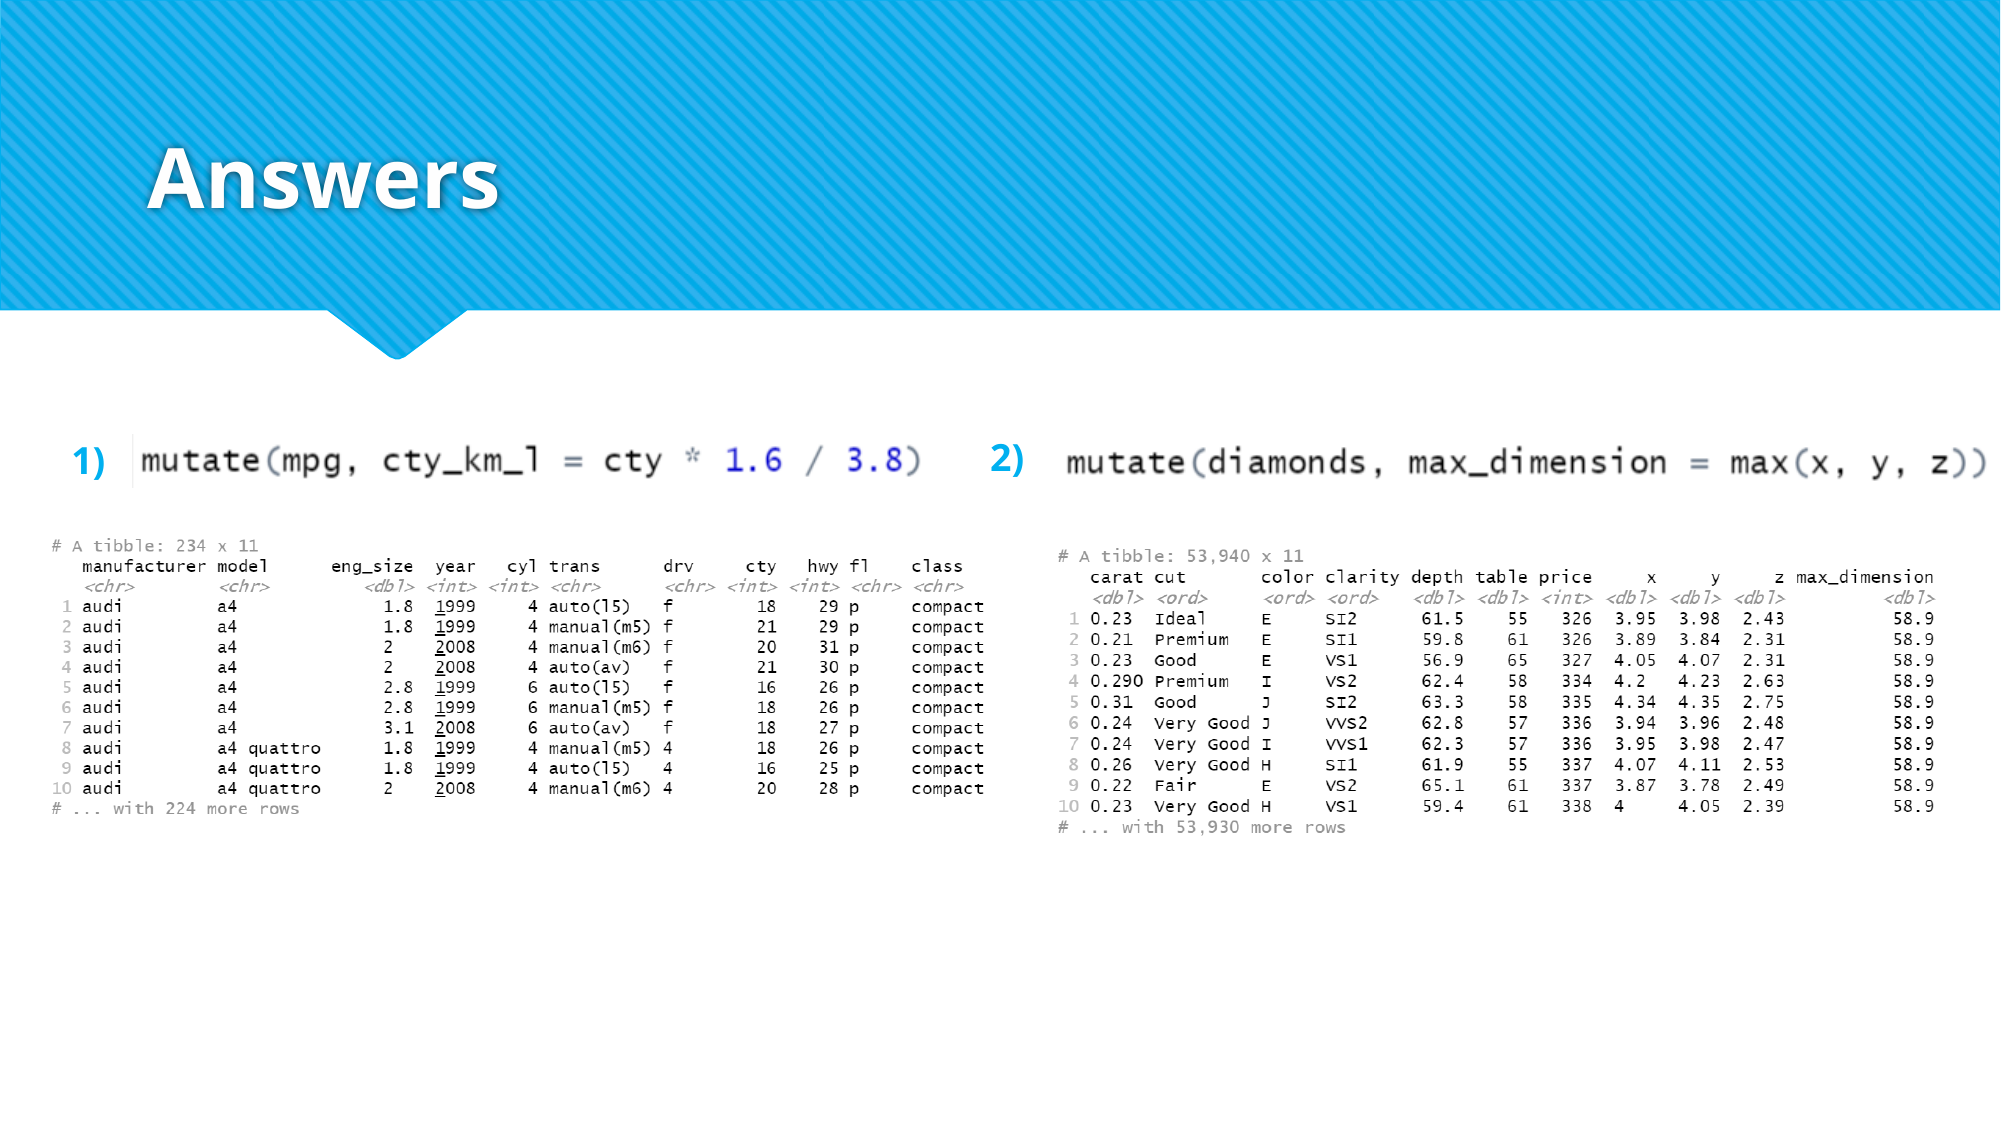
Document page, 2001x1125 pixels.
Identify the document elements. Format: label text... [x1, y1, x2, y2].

picture [132, 433, 937, 488]
picture [1062, 435, 2000, 485]
text_box 1) [56, 429, 136, 490]
picture [1054, 544, 1951, 836]
text_box 2) [975, 426, 1055, 487]
picture [45, 535, 1001, 818]
title Answers [132, 73, 1868, 233]
